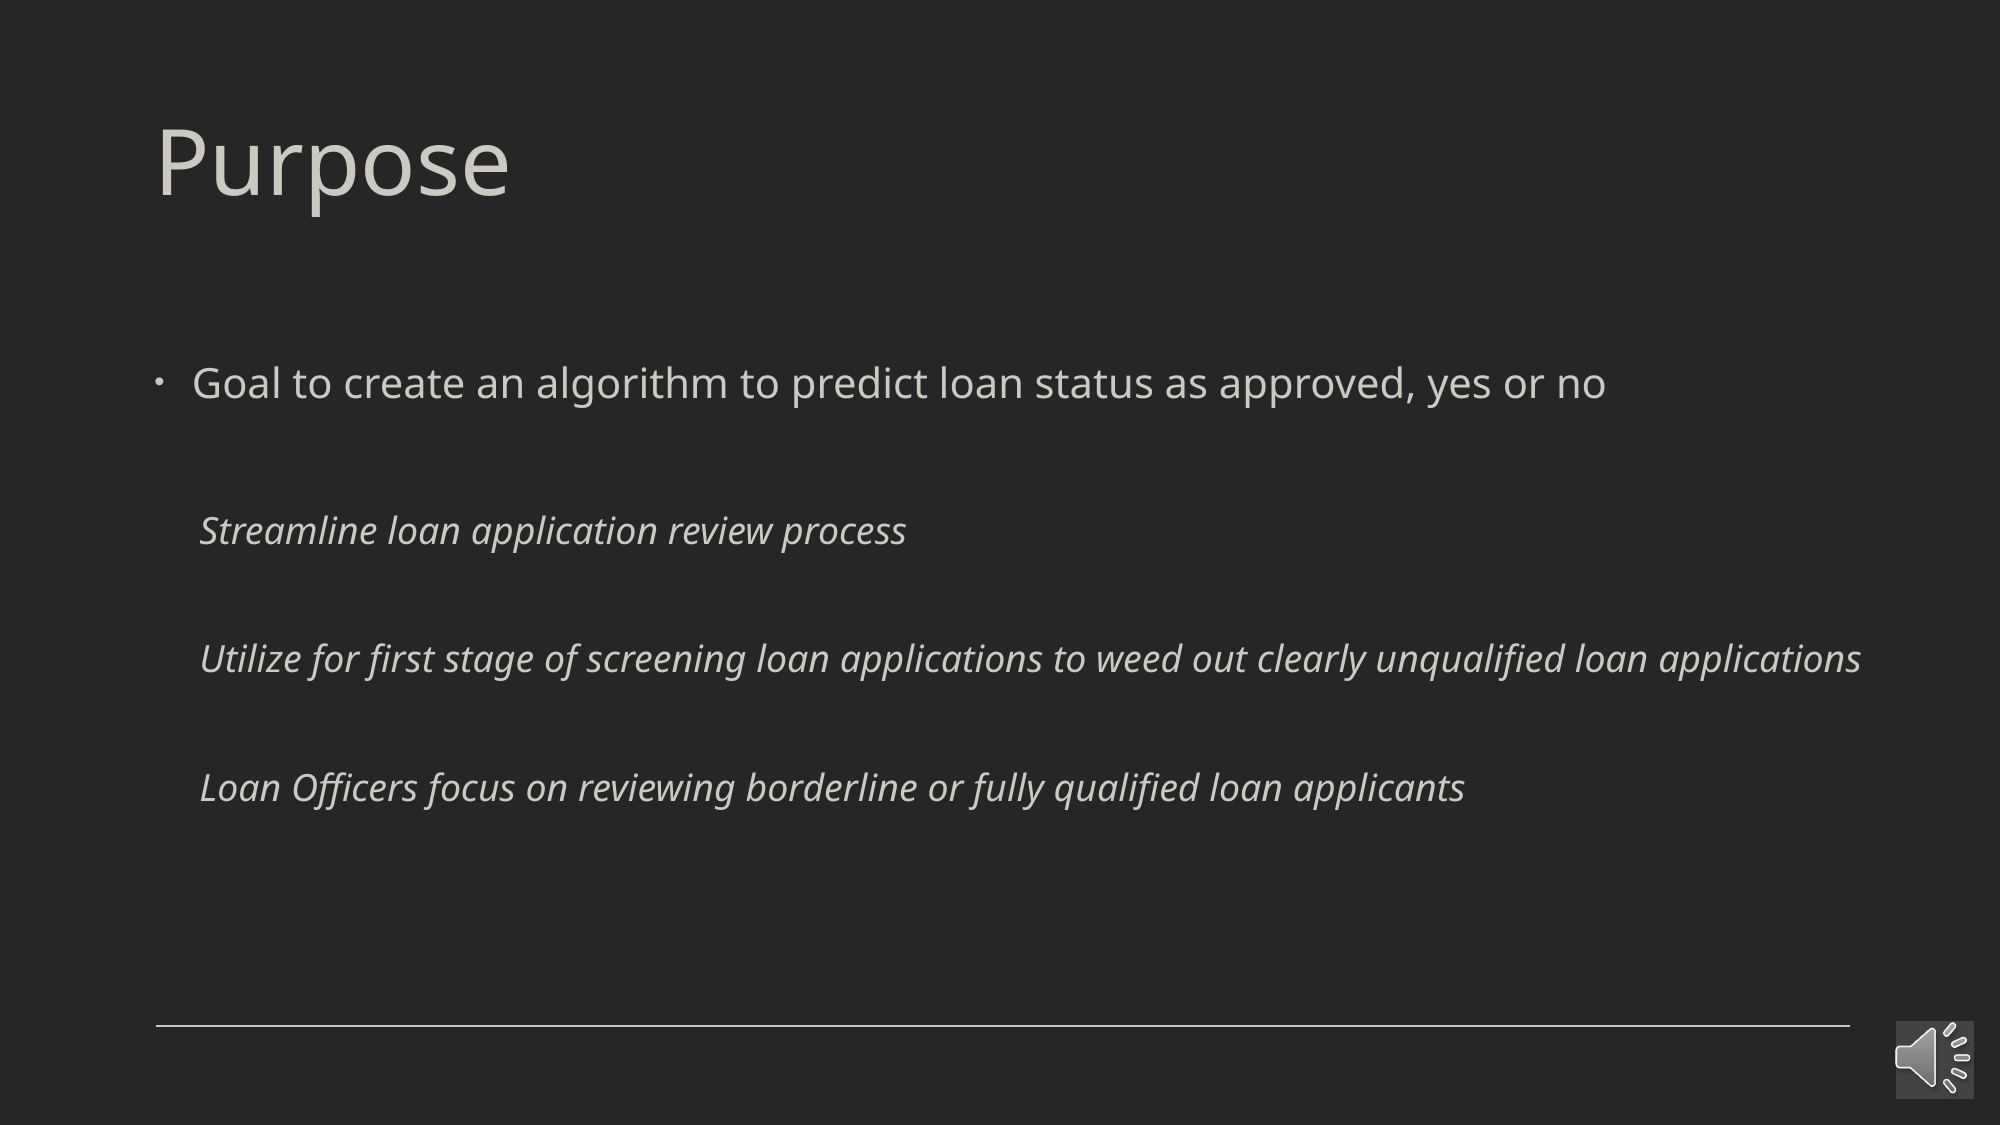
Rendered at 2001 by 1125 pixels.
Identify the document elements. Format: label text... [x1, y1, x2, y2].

title Purpose [139, 43, 1850, 222]
picture [1894, 1019, 1975, 1100]
list Goal to create an algorithm to predict loan status as approved, yes or no Streamline loan application review process Utilize for first stage of screening loan applications to weed out clearly unqualified loan applications Loan Officers focus on reviewing borderline or fully qualified loan applicants [139, 338, 1898, 980]
